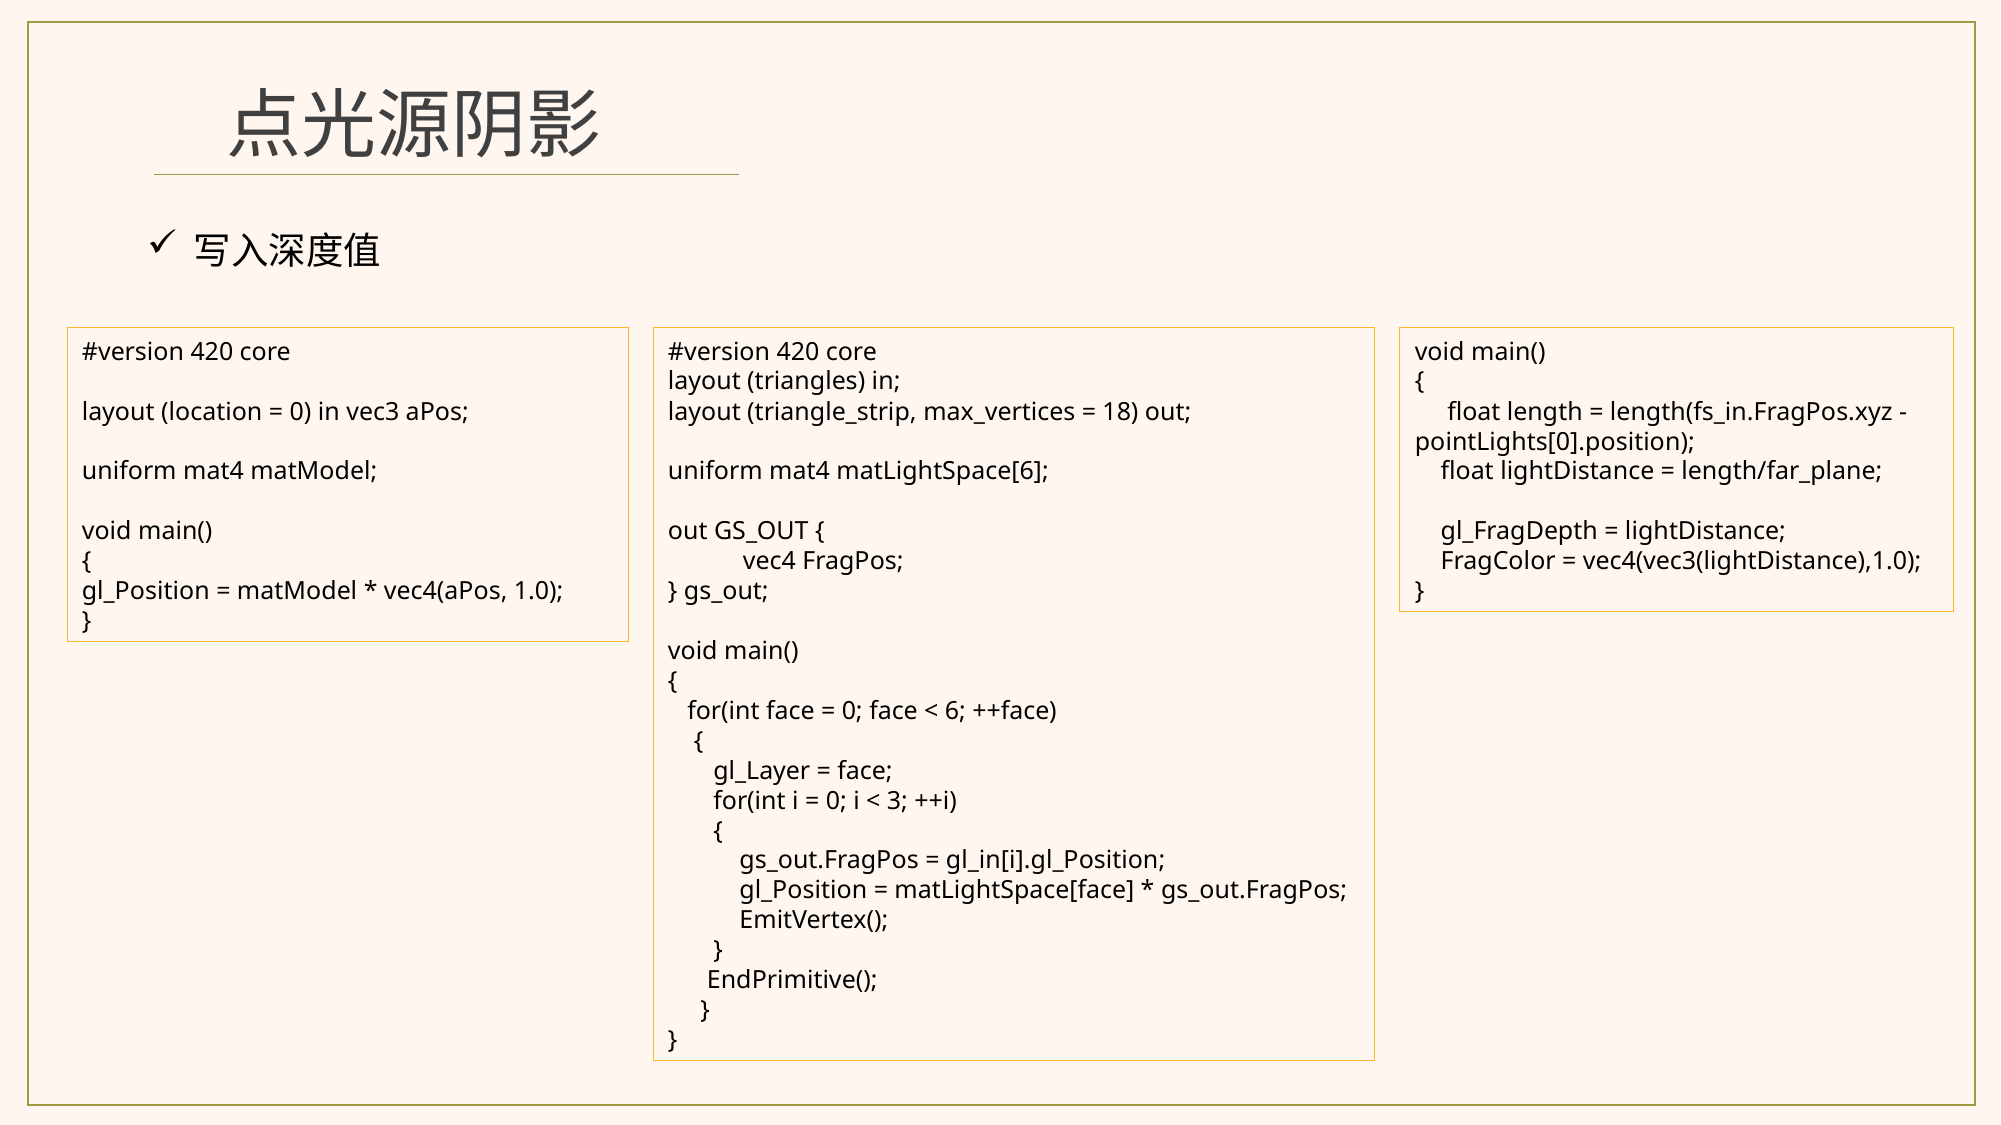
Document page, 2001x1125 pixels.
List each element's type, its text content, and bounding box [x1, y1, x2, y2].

text_box #version 420 core layout (triangles) in; layout (triangle_strip, max_vertices = 18) out; uniform mat4 matLightSpace[6]; out GS_OUT { vec4 FragPos; } gs_out; void main() { for(int face = 0; face < 6; ++face) { gl_Layer = face; for(int i = 0; i < 3; ++i) { gs_out.FragPos = gl_in[i].gl_Position; gl_Position = matLightSpace[face] * gs_out.FragPos; EmitVertex(); } EndPrimitive(); } } [653, 327, 1375, 1061]
text_box void main() { float length = length(fs_in.FragPos.xyz - pointLights[0].position); float lightDistance = length/far_plane; gl_FragDepth = lightDistance; FragColor = vec4(vec3(lightDistance),1.0); } [1399, 327, 1954, 612]
text_box #version 420 core layout (location = 0) in vec3 aPos; uniform mat4 matModel; void main() { gl_Position = matModel * vec4(aPos, 1.0); } [67, 327, 629, 642]
text_box 写入深度值 [132, 197, 397, 280]
text_box [27, 21, 1976, 1106]
